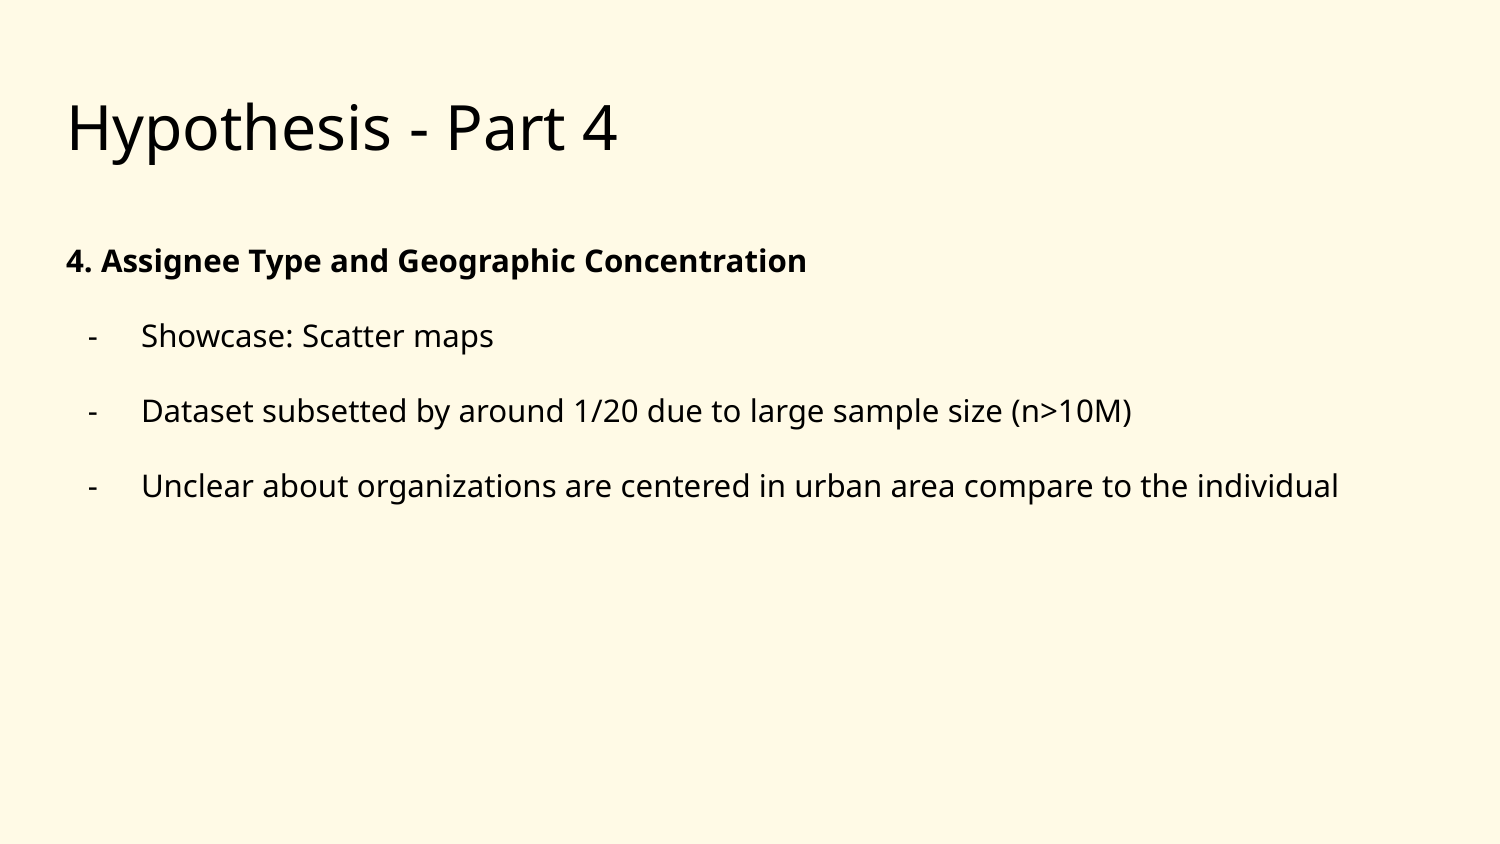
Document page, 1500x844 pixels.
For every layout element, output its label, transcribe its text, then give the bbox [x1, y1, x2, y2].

title Hypothesis - Part 4 [51, 72, 1449, 167]
list 4. Assignee Type and Geographic Concentration Showcase: Scatter maps Dataset subsetted by around 1/20 due to large sample size (n>10M) Unclear about organizations are centered in urban area compare to the individual [51, 189, 1449, 750]
